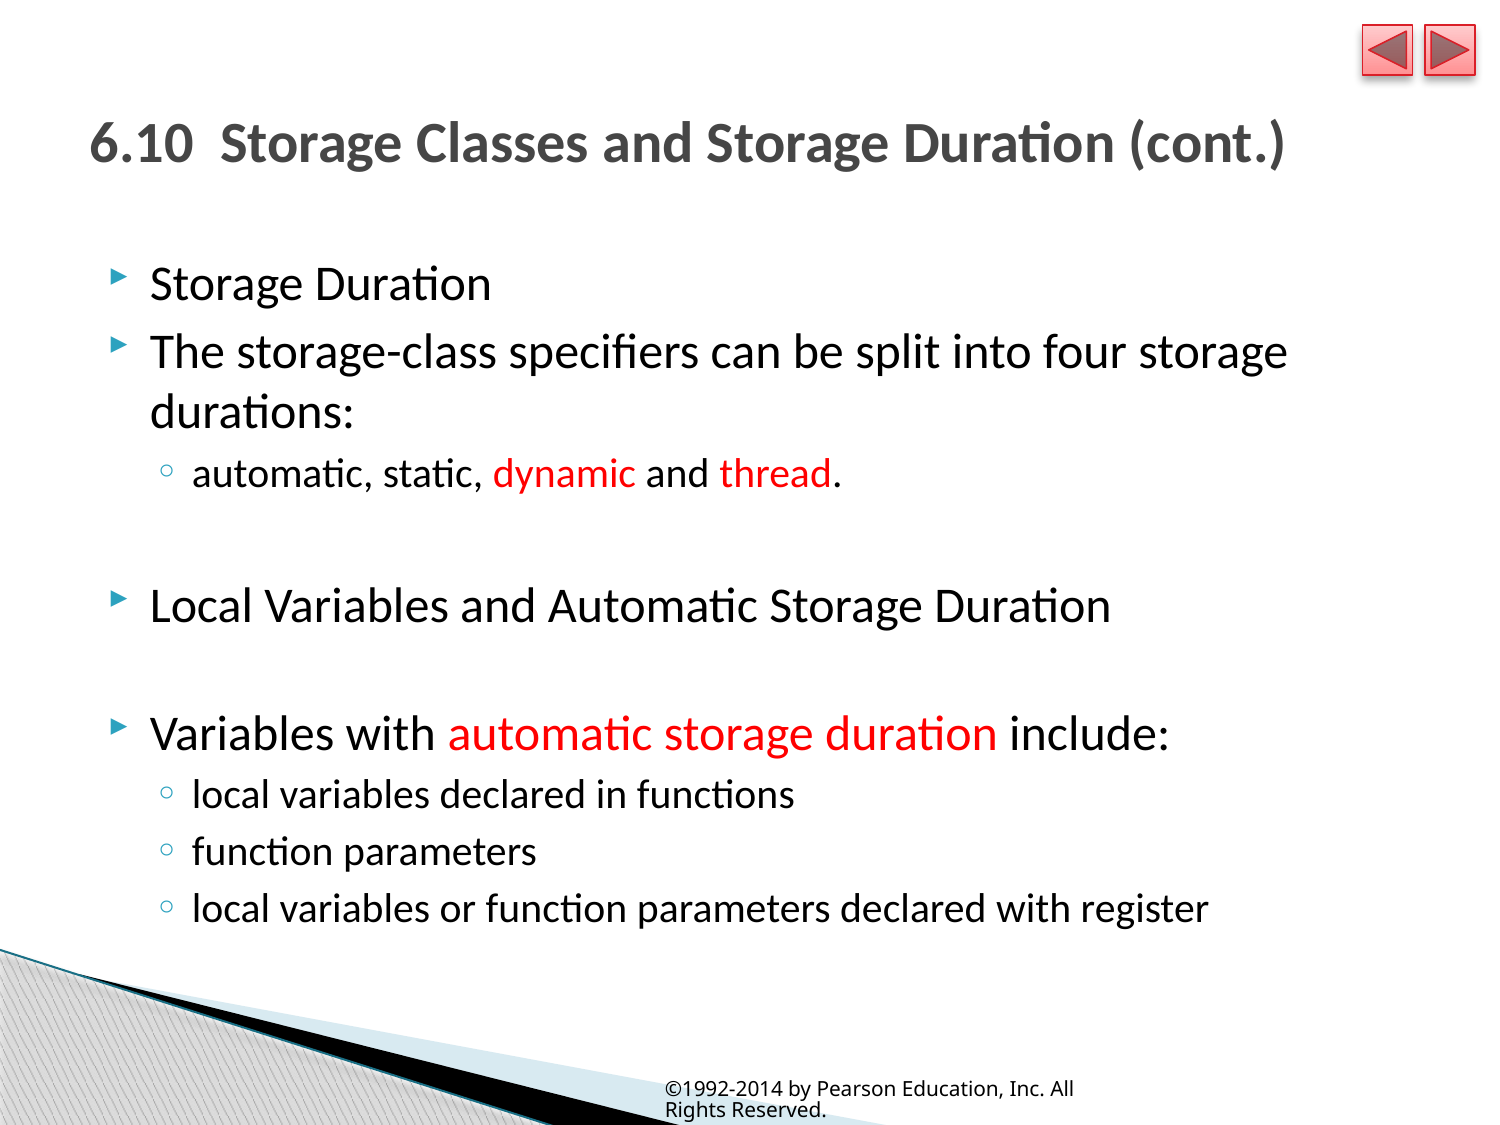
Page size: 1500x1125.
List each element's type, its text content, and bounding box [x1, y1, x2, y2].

title 6.10 Storage Classes and Storage Duration (cont.) [75, 45, 1425, 233]
footer ©1992-2014 by Pearson Education, Inc. All Rights Reserved. [650, 1051, 1105, 1112]
list Storage Duration The storage-class specifiers can be split into four storage durations: automatic, static, dynamic and thread. Local Variables and Automatic Storage Duration Variables with automatic storage duration include: local variables declared in functions function parameters local variables or function parameters declared with register [75, 242, 1425, 986]
